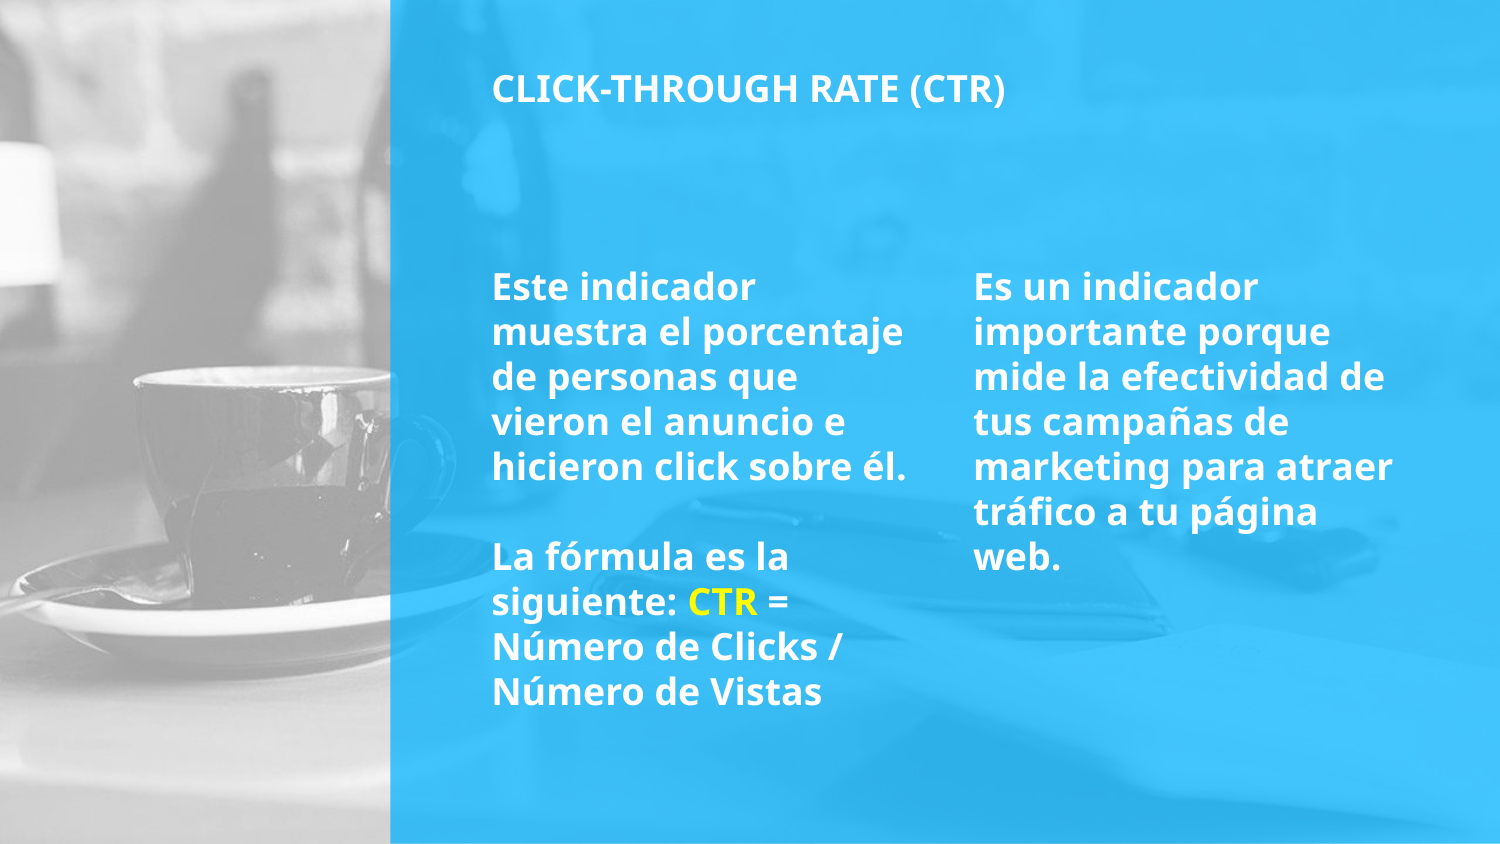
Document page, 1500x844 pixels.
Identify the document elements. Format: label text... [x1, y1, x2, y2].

list Este indicador muestra el porcentaje de personas que vieron el anuncio e hicieron click sobre él. La fórmula es la siguiente: CTR = Número de Clicks / Número de Vistas [476, 247, 933, 761]
picture [390, 0, 1500, 844]
title CLICK-THROUGH RATE (CTR) [476, 49, 1415, 133]
list Es un indicador importante porque mide la efectividad de tus campañas de marketing para atraer tráfico a tu página web. [958, 247, 1415, 761]
